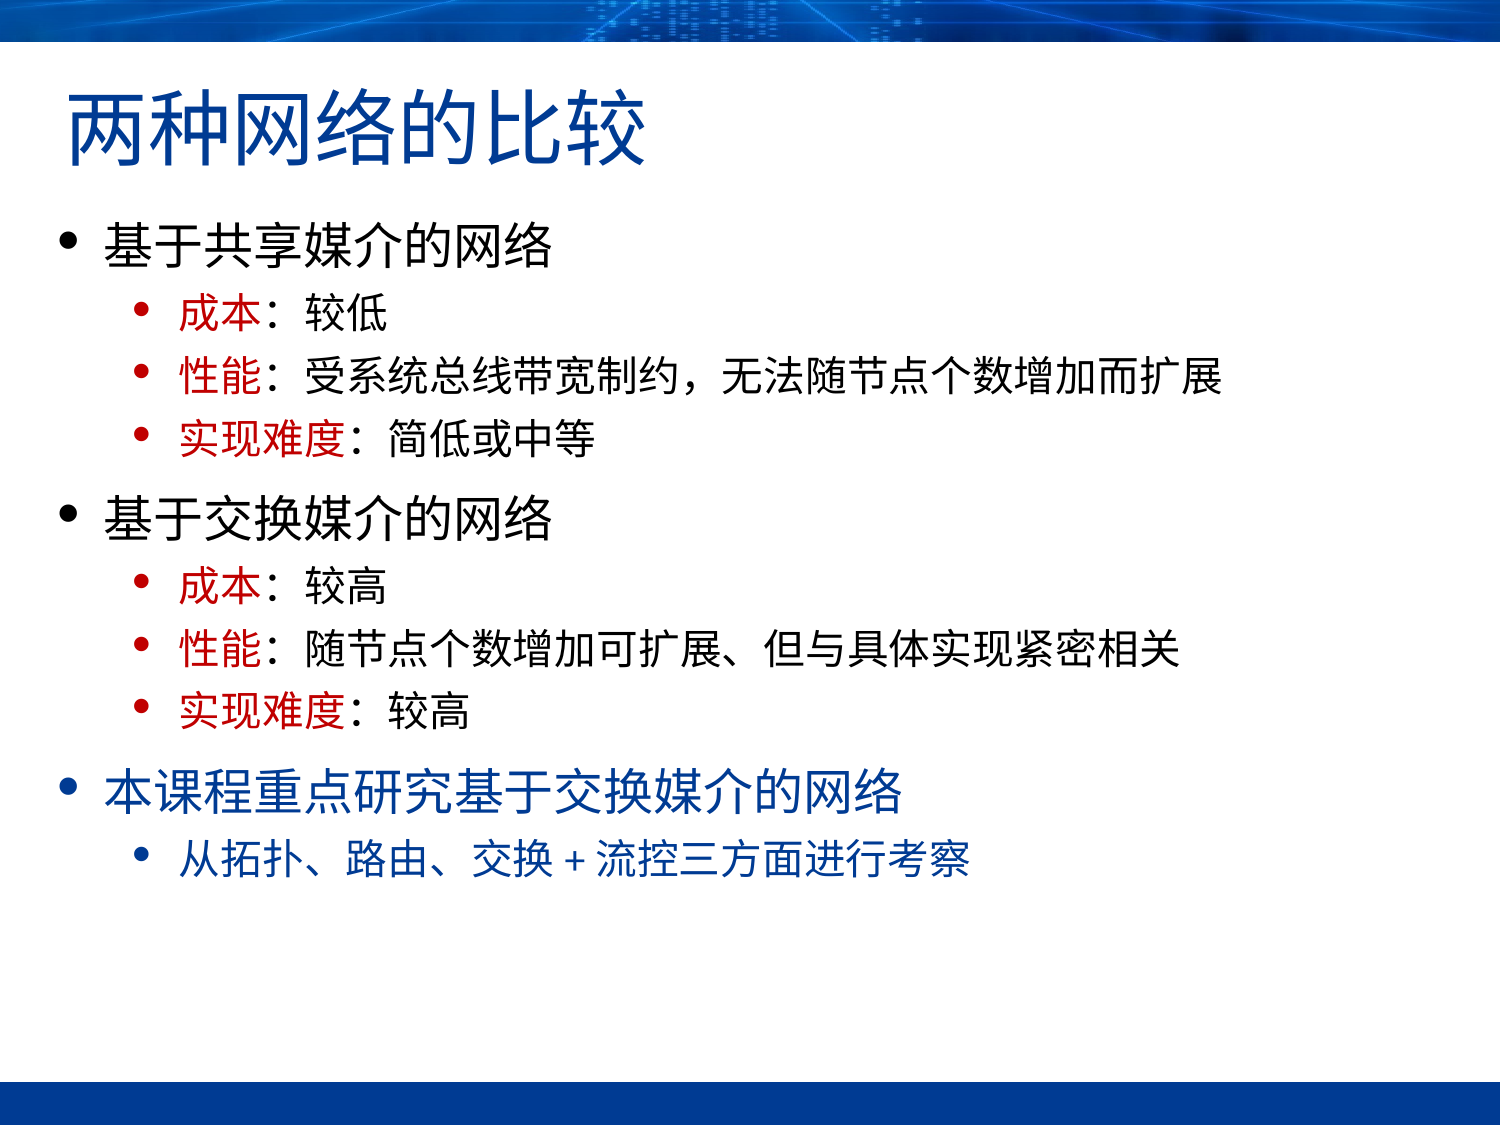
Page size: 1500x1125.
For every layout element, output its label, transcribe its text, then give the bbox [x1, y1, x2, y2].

text_box 两种网络的比较 [64, 78, 1447, 177]
text_box [0, 1080, 1500, 1125]
text_box 基于共享媒介的网络 成本：较低 性能：受系统总线带宽制约，无法随节点个数增加而扩展 实现难度：简低或中等 基于交换媒介的网络 成本：较高 性能：随节点个数增加可扩展、但与具体实现紧密相关 实现难度：较高 本课程重点研究基于交换媒介的网络 从拓扑、路由、交换+流控三方面进行考察 [42, 207, 1435, 1015]
picture [0, 0, 1500, 42]
